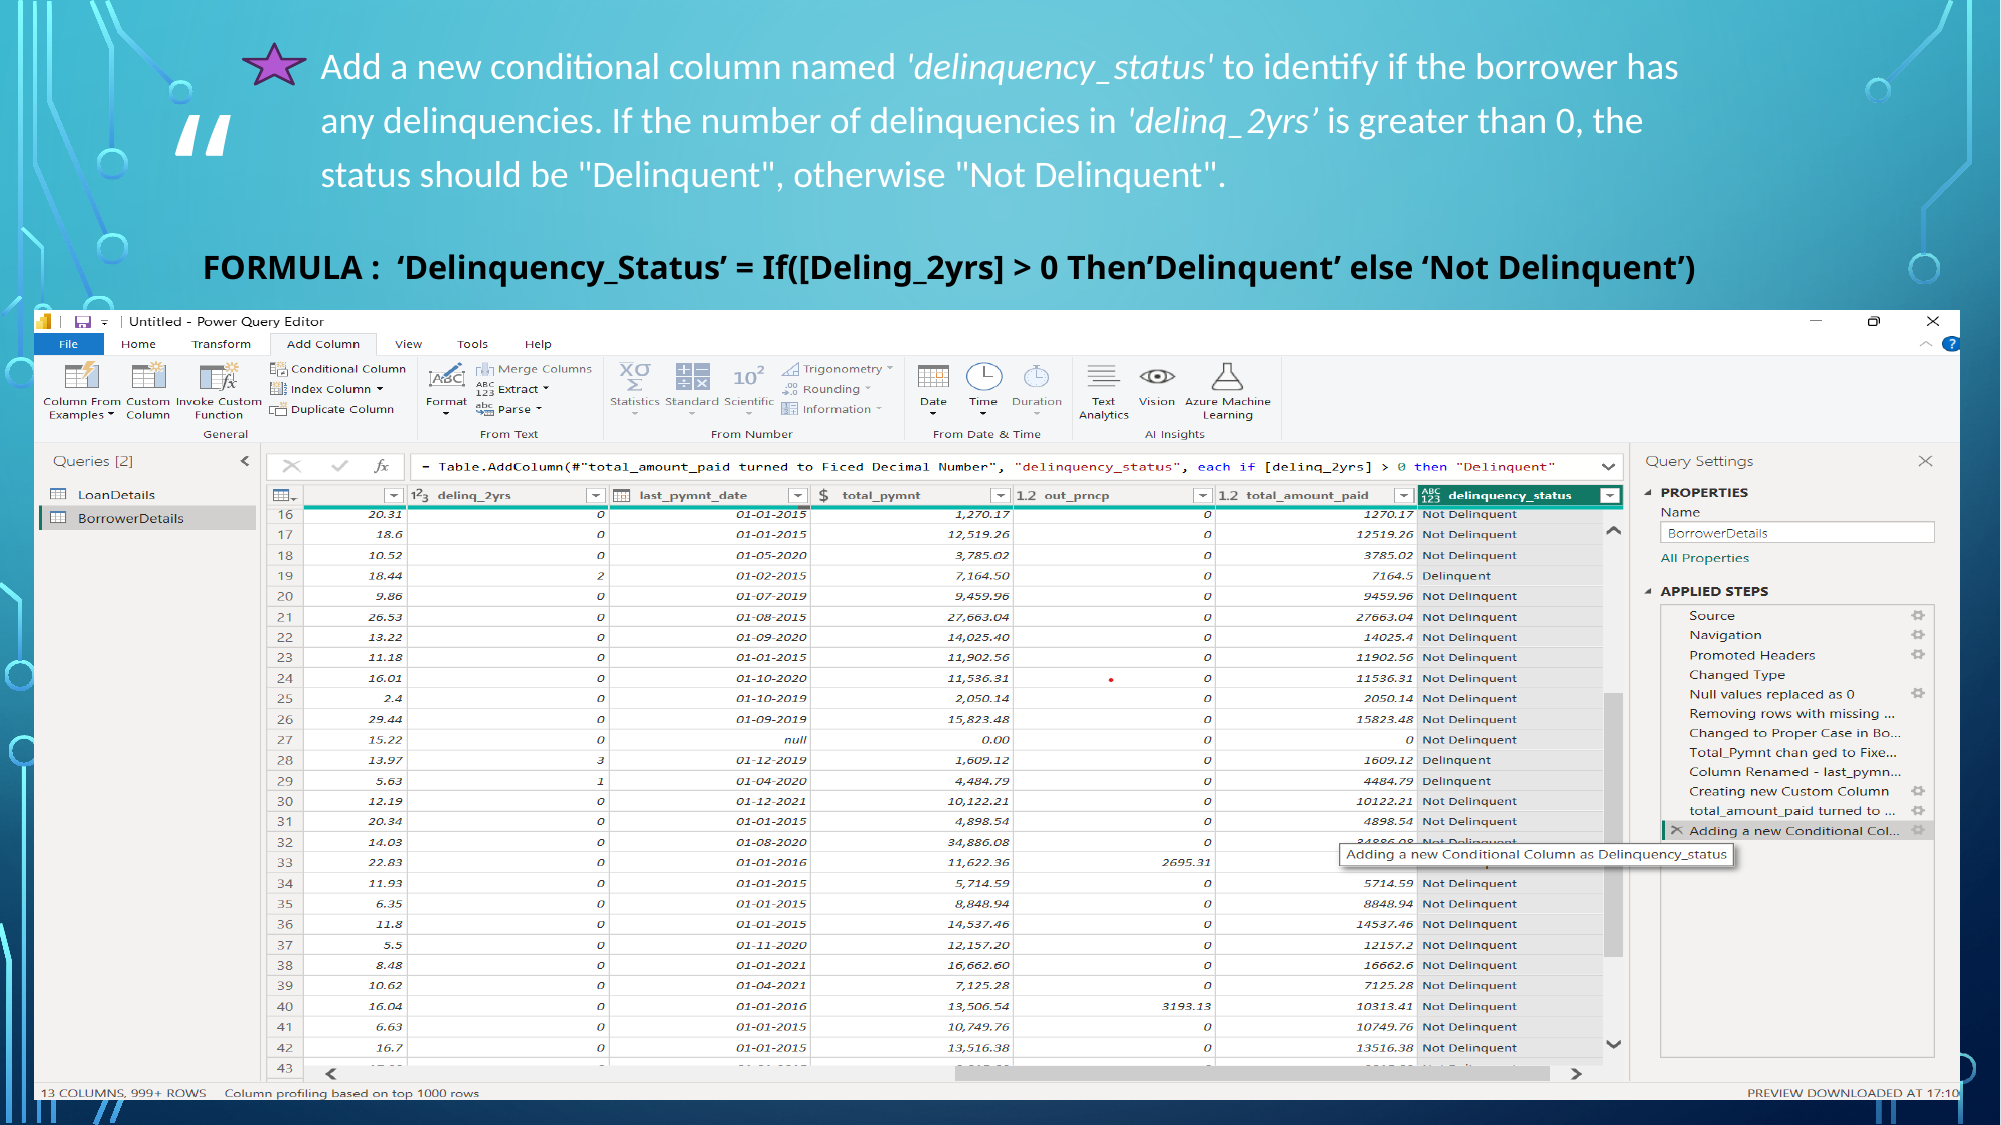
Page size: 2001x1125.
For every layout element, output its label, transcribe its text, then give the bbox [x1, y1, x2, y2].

text_box [241, 42, 307, 86]
picture [34, 310, 1960, 1100]
list Add a new conditional column named 'delinquency_status' to identify if the borrower has any delinquencies. If the number of delinquencies in 'delinq_2yrs’ is greater than 0, the status should be "Delinquent", otherwise "Not Delinquent". [305, 25, 1742, 197]
list FORMULA : ‘Delinquency_Status’ = If([Deling_2yrs] > 0 Then’Delinquent’ else ‘Not Delinquent’) [187, 215, 1813, 310]
